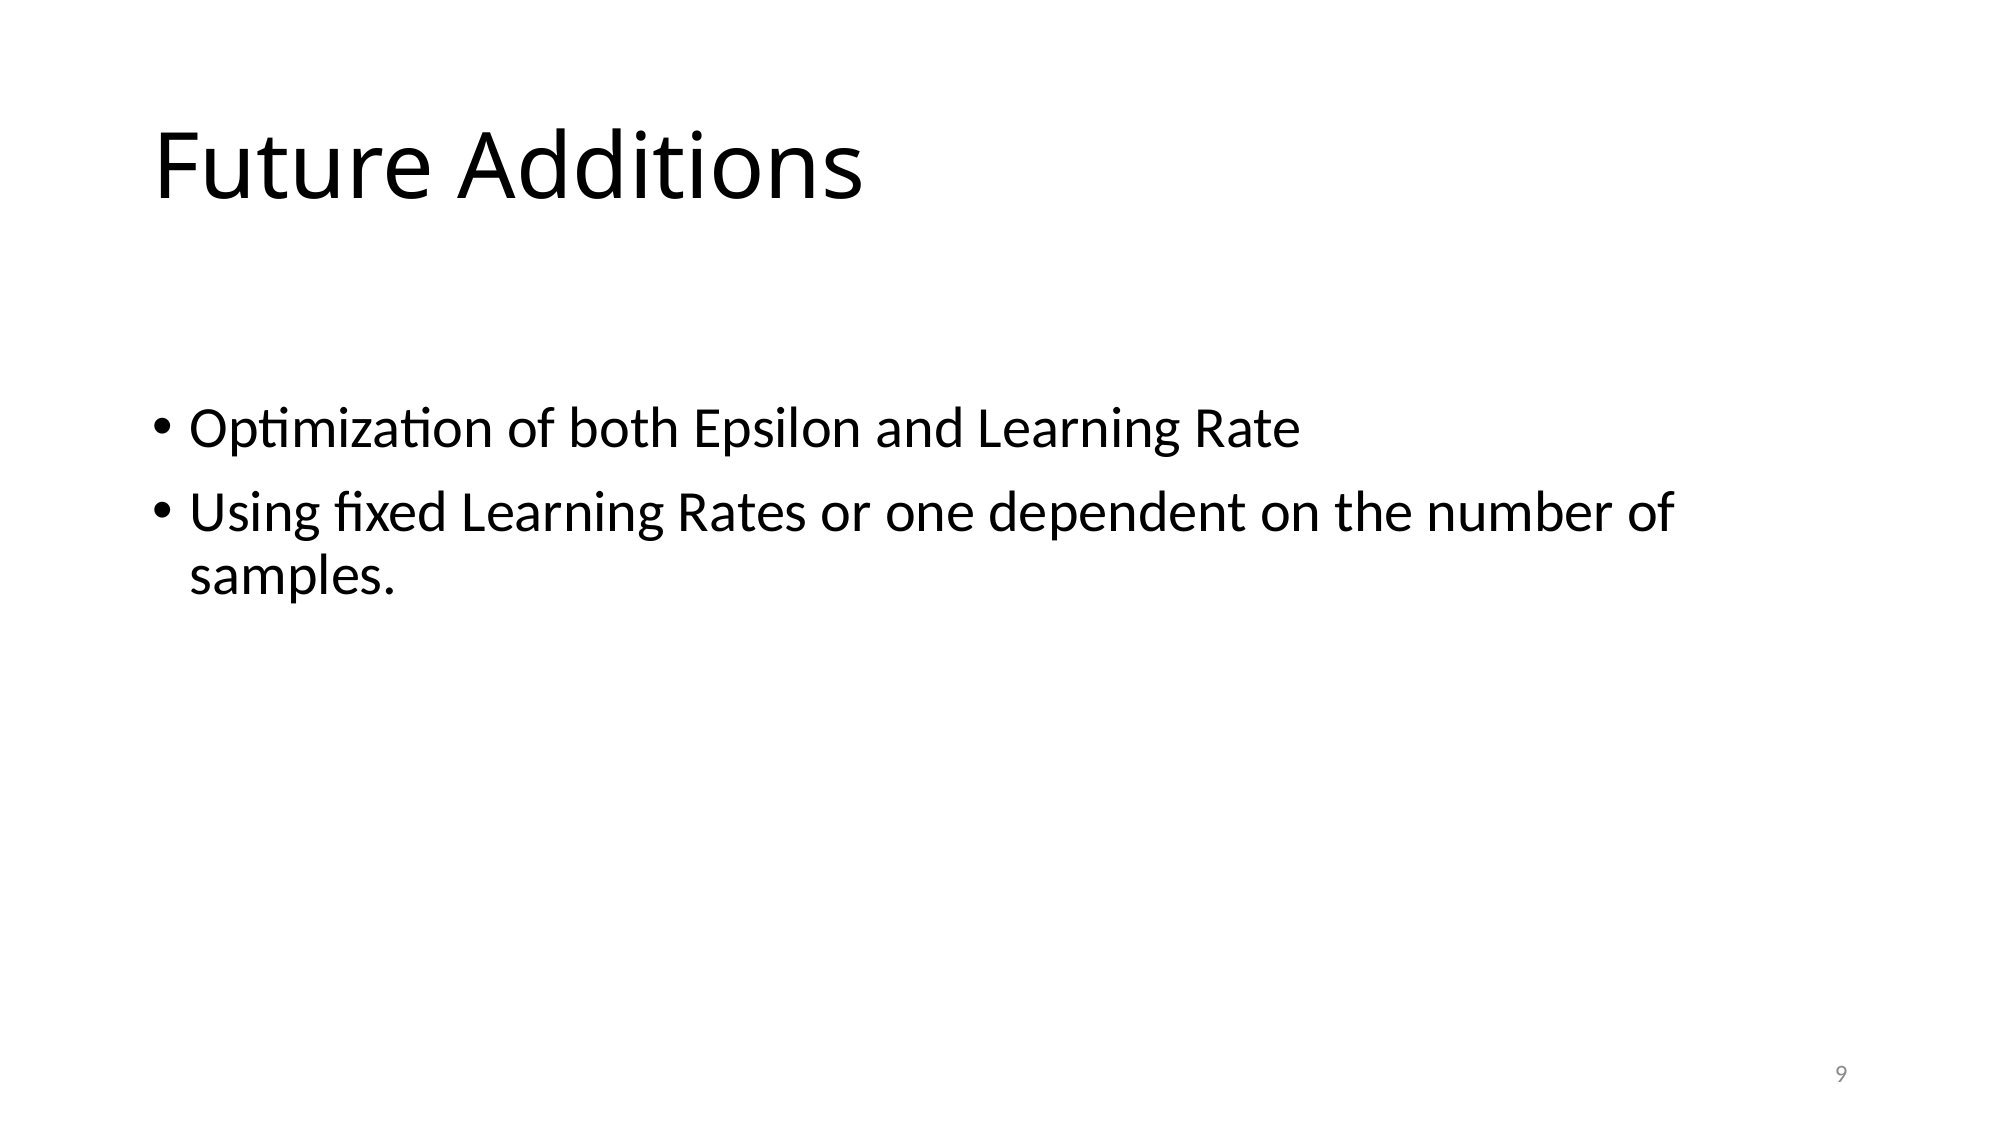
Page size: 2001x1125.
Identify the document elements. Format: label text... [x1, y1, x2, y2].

list Optimization of both Epsilon and Learning Rate Using fixed Learning Rates or one dependent on the number of samples. [137, 299, 1863, 1014]
slide_number 9 [1412, 1042, 1863, 1103]
title Future Additions [137, 59, 1863, 278]
